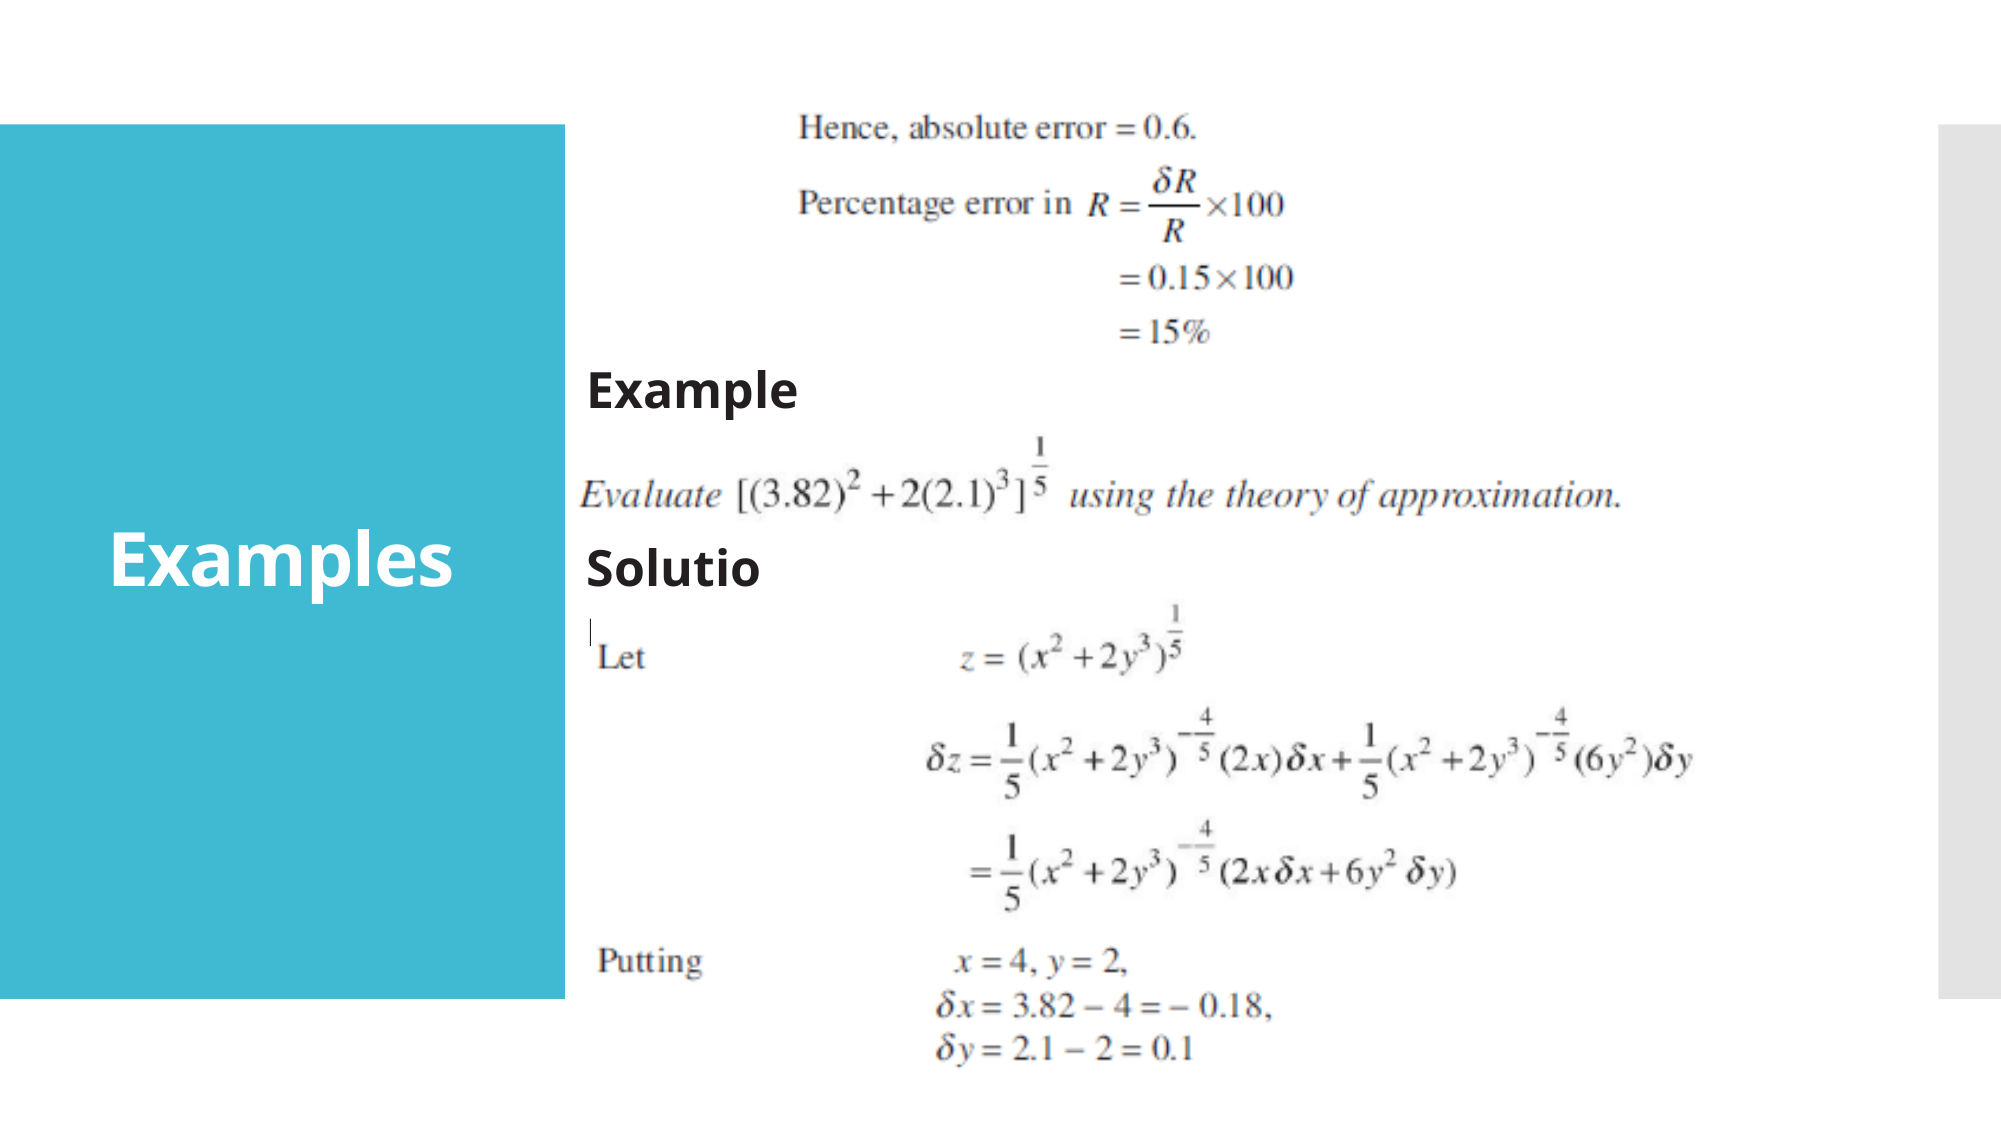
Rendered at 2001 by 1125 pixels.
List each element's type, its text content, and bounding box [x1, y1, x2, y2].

picture [780, 97, 1309, 351]
picture [590, 598, 1698, 1071]
text_box Solution [572, 528, 781, 664]
title Examples [39, 184, 523, 940]
picture [571, 426, 1632, 524]
text_box Example 10 [571, 350, 861, 426]
